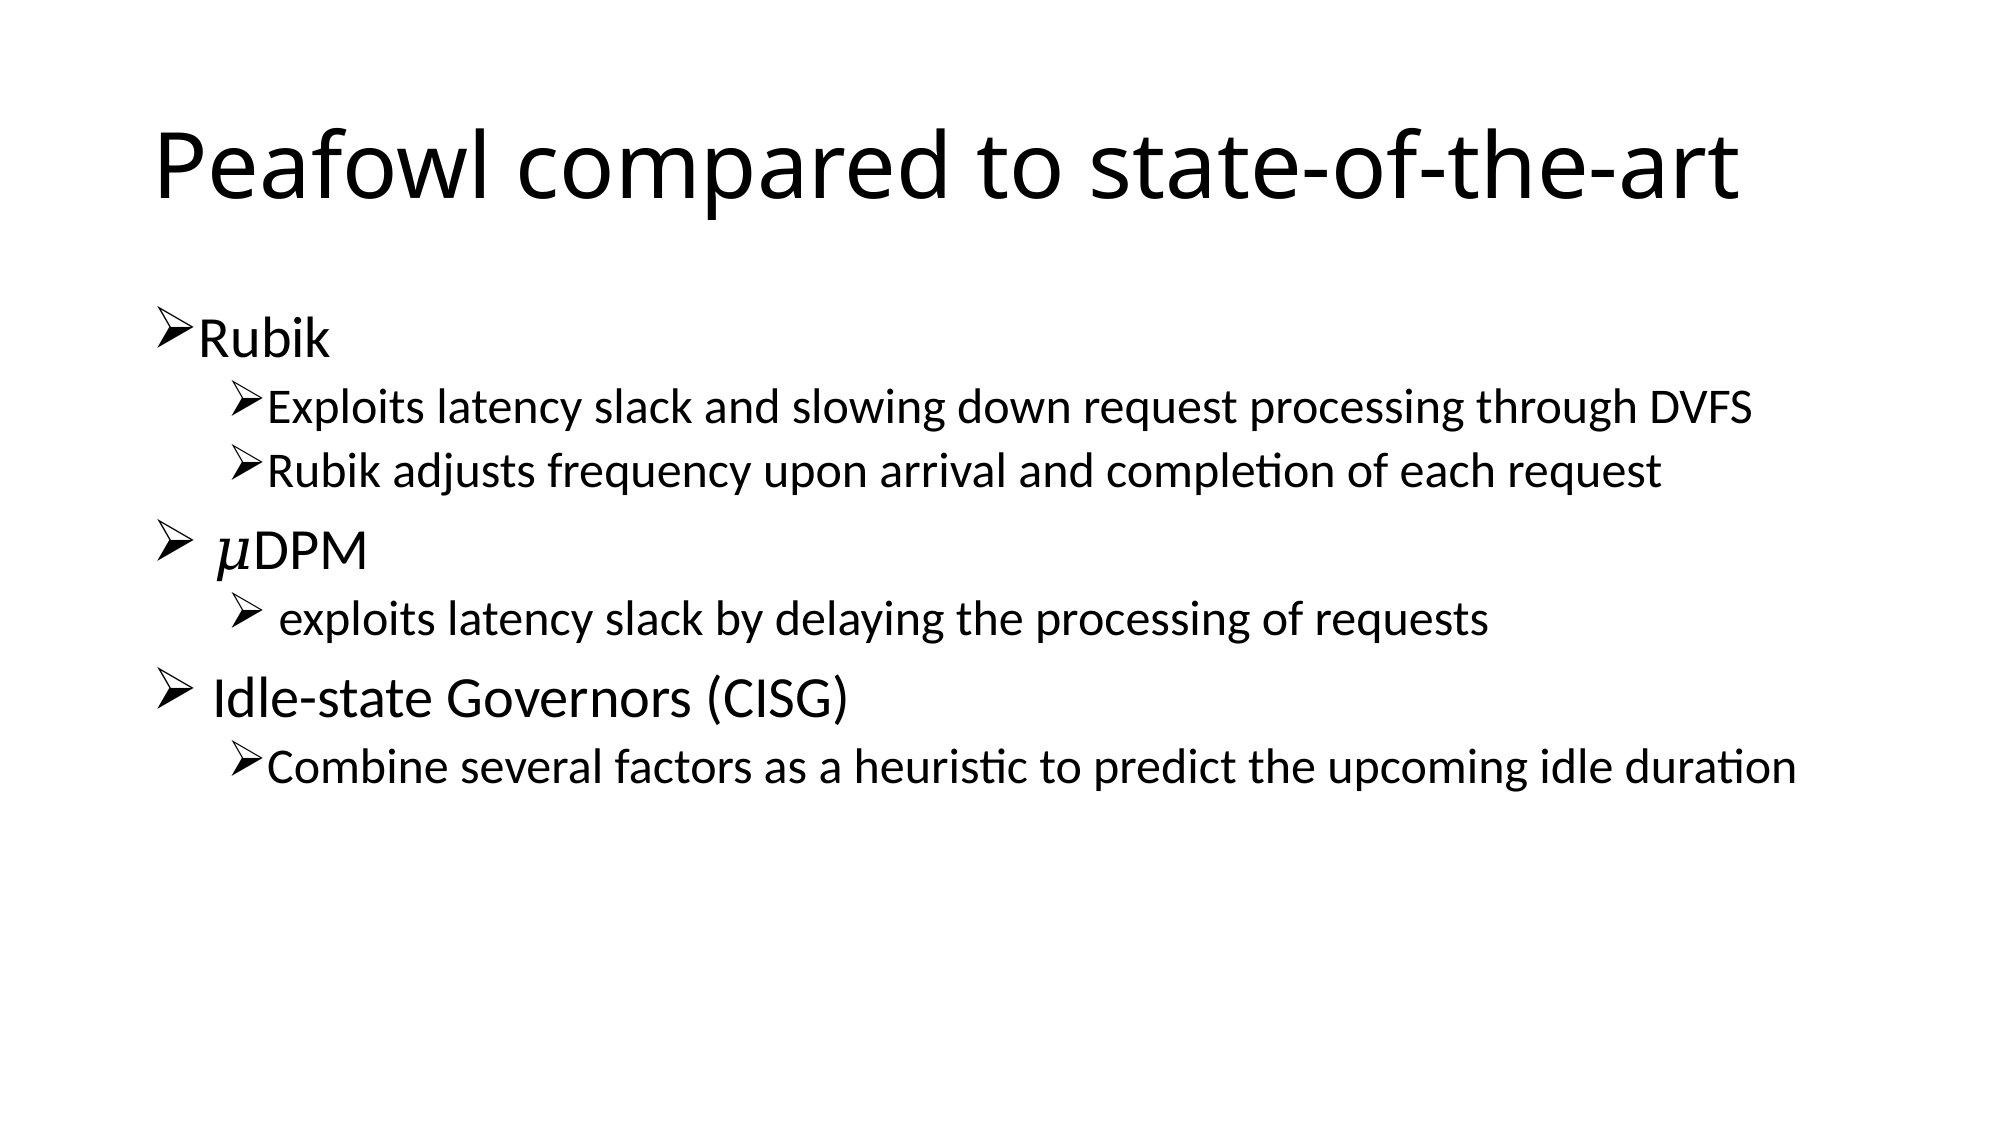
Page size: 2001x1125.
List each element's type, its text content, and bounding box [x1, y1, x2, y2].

title Peafowl compared to state-of-the-art [137, 59, 1863, 278]
list Rubik Exploits latency slack and slowing down request processing through DVFS Rubik adjusts frequency upon arrival and completion of each request 𝜇DPM exploits latency slack by delaying the processing of requests Idle-state Governors (CISG) Combine several factors as a heuristic to predict the upcoming idle duration [137, 299, 1863, 1014]
